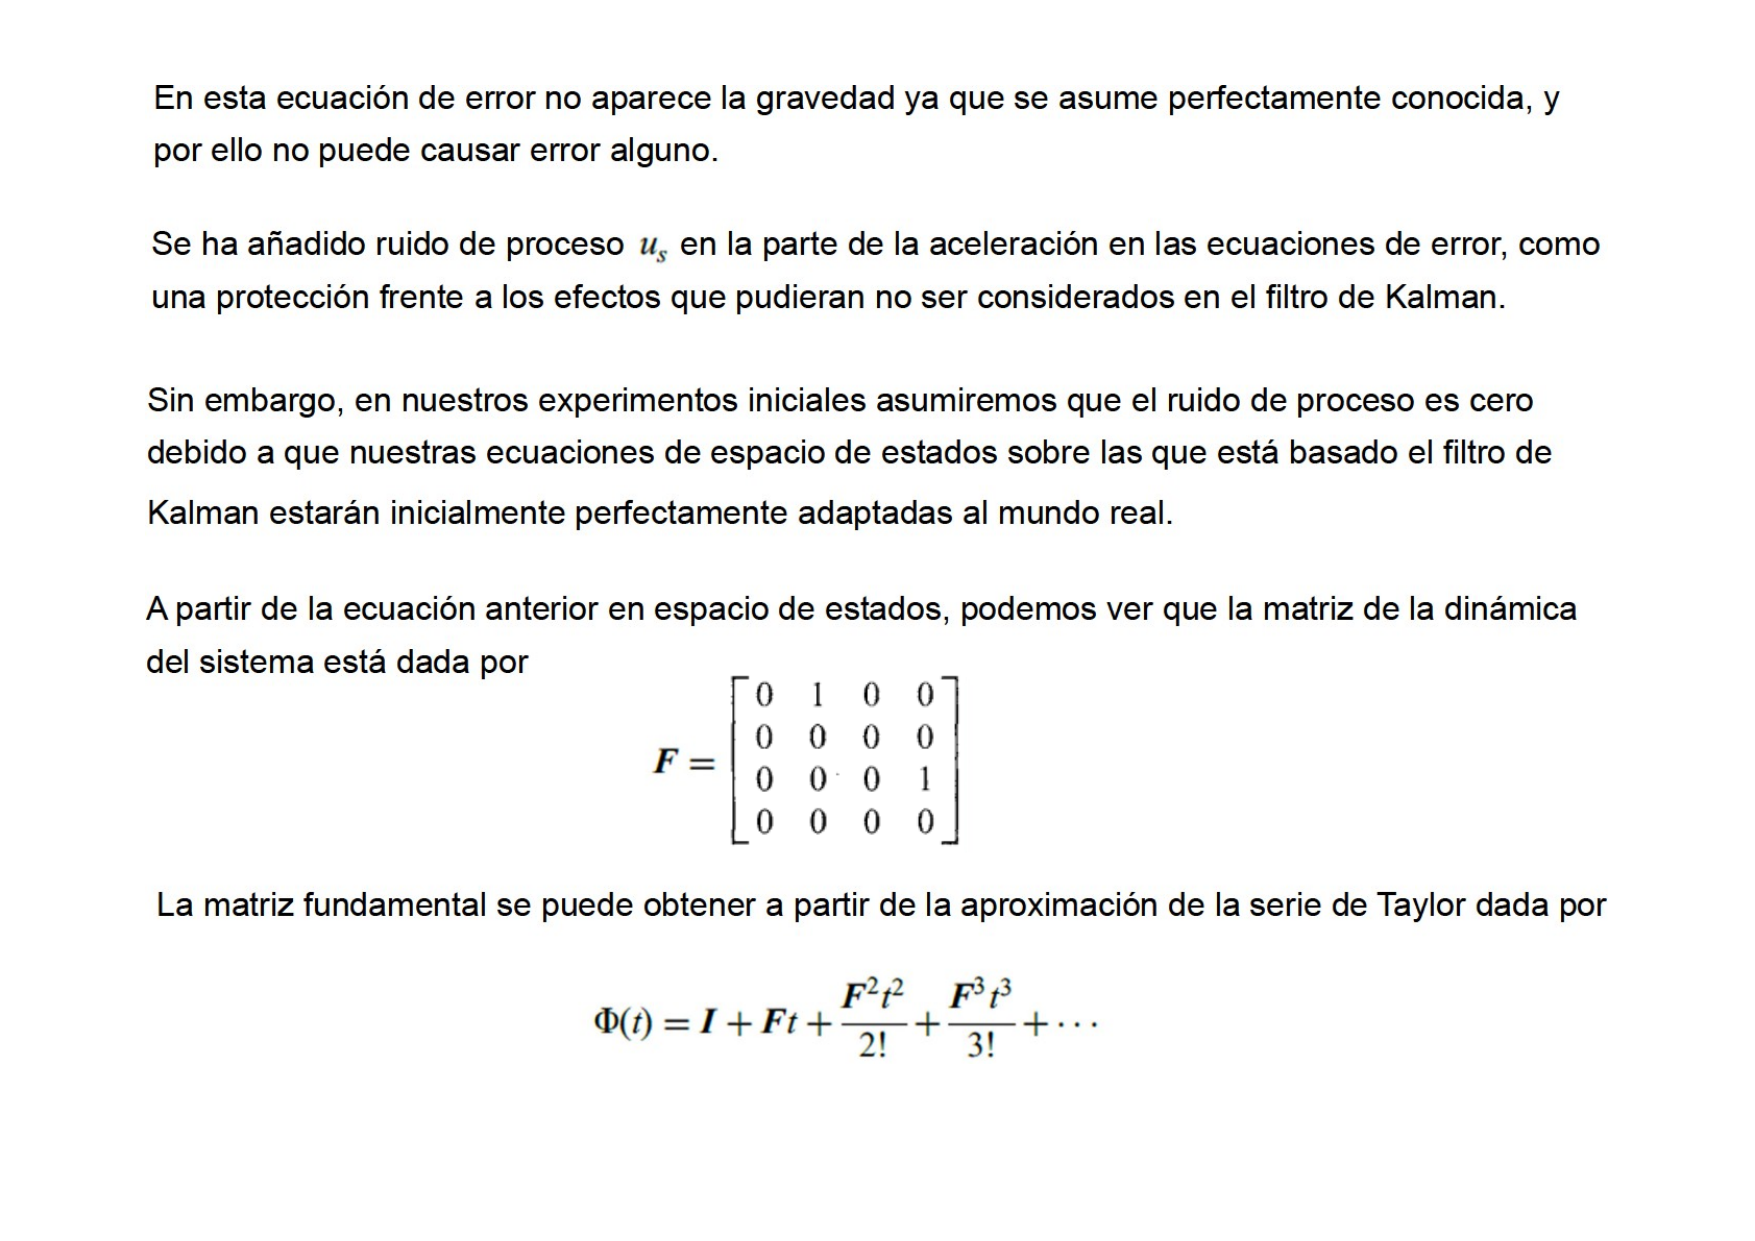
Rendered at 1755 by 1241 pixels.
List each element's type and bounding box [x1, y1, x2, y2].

picture [145, 85, 1608, 1064]
